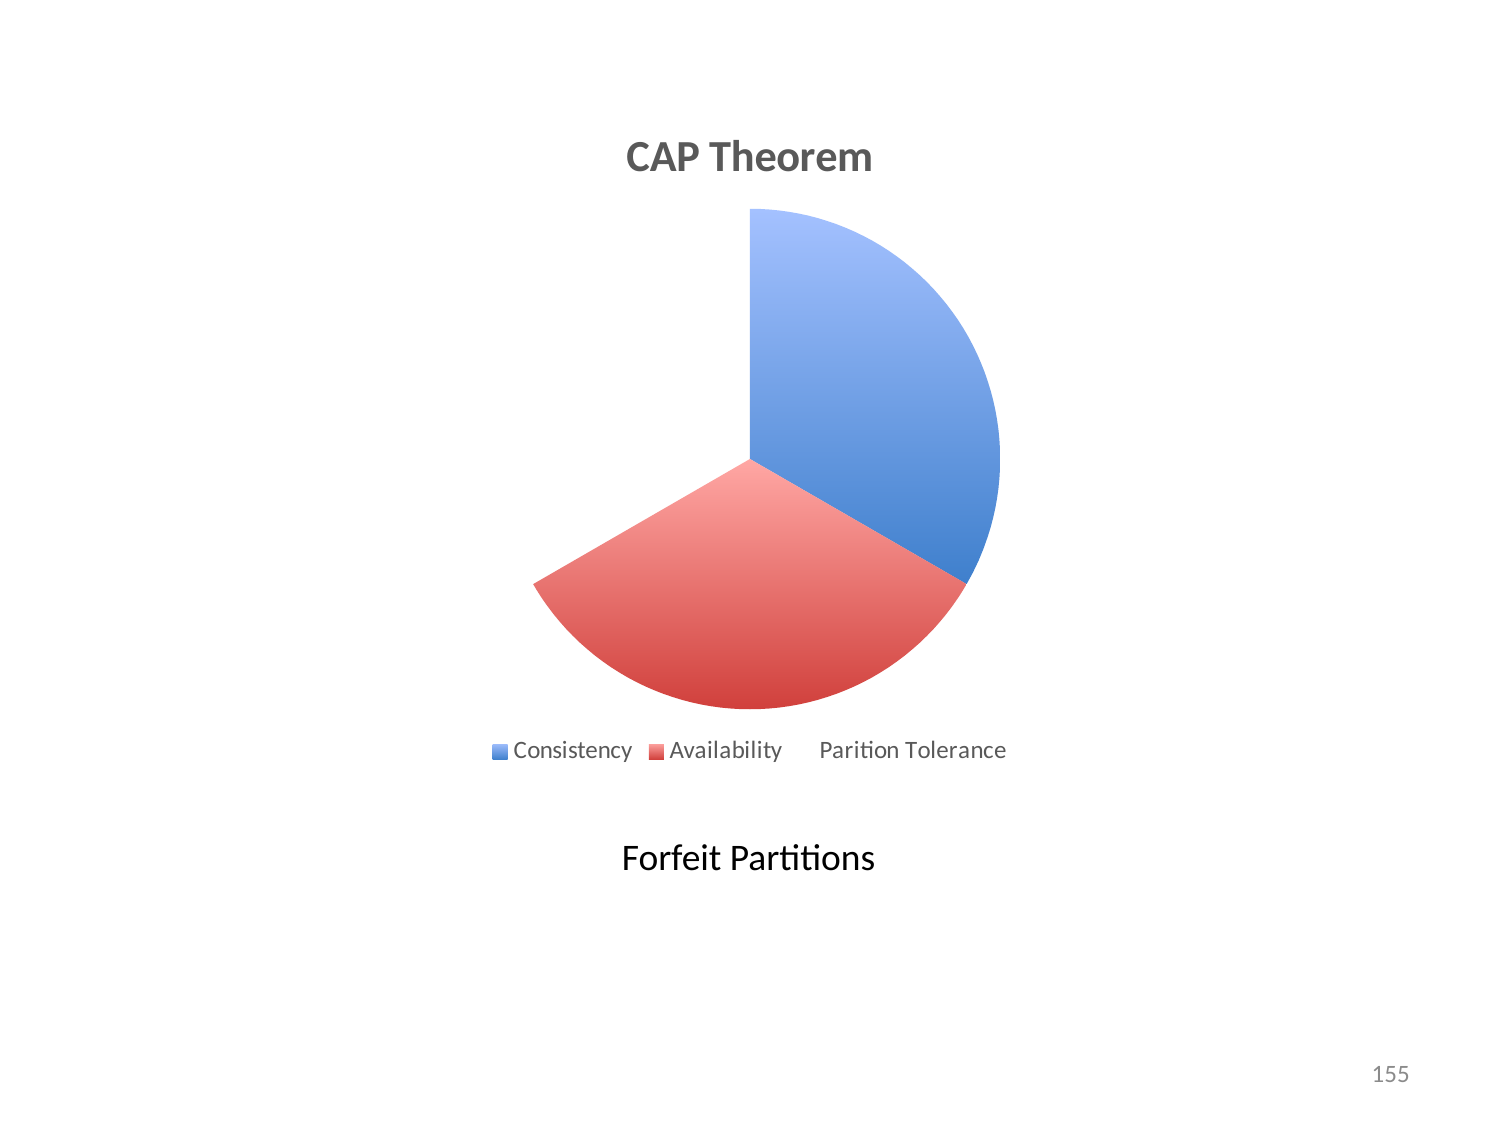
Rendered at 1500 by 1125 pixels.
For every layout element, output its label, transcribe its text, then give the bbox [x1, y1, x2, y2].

slide_number 155 [1074, 1042, 1425, 1103]
text_box Forfeit Partitions [273, 825, 1225, 886]
chart [249, 103, 1251, 771]
